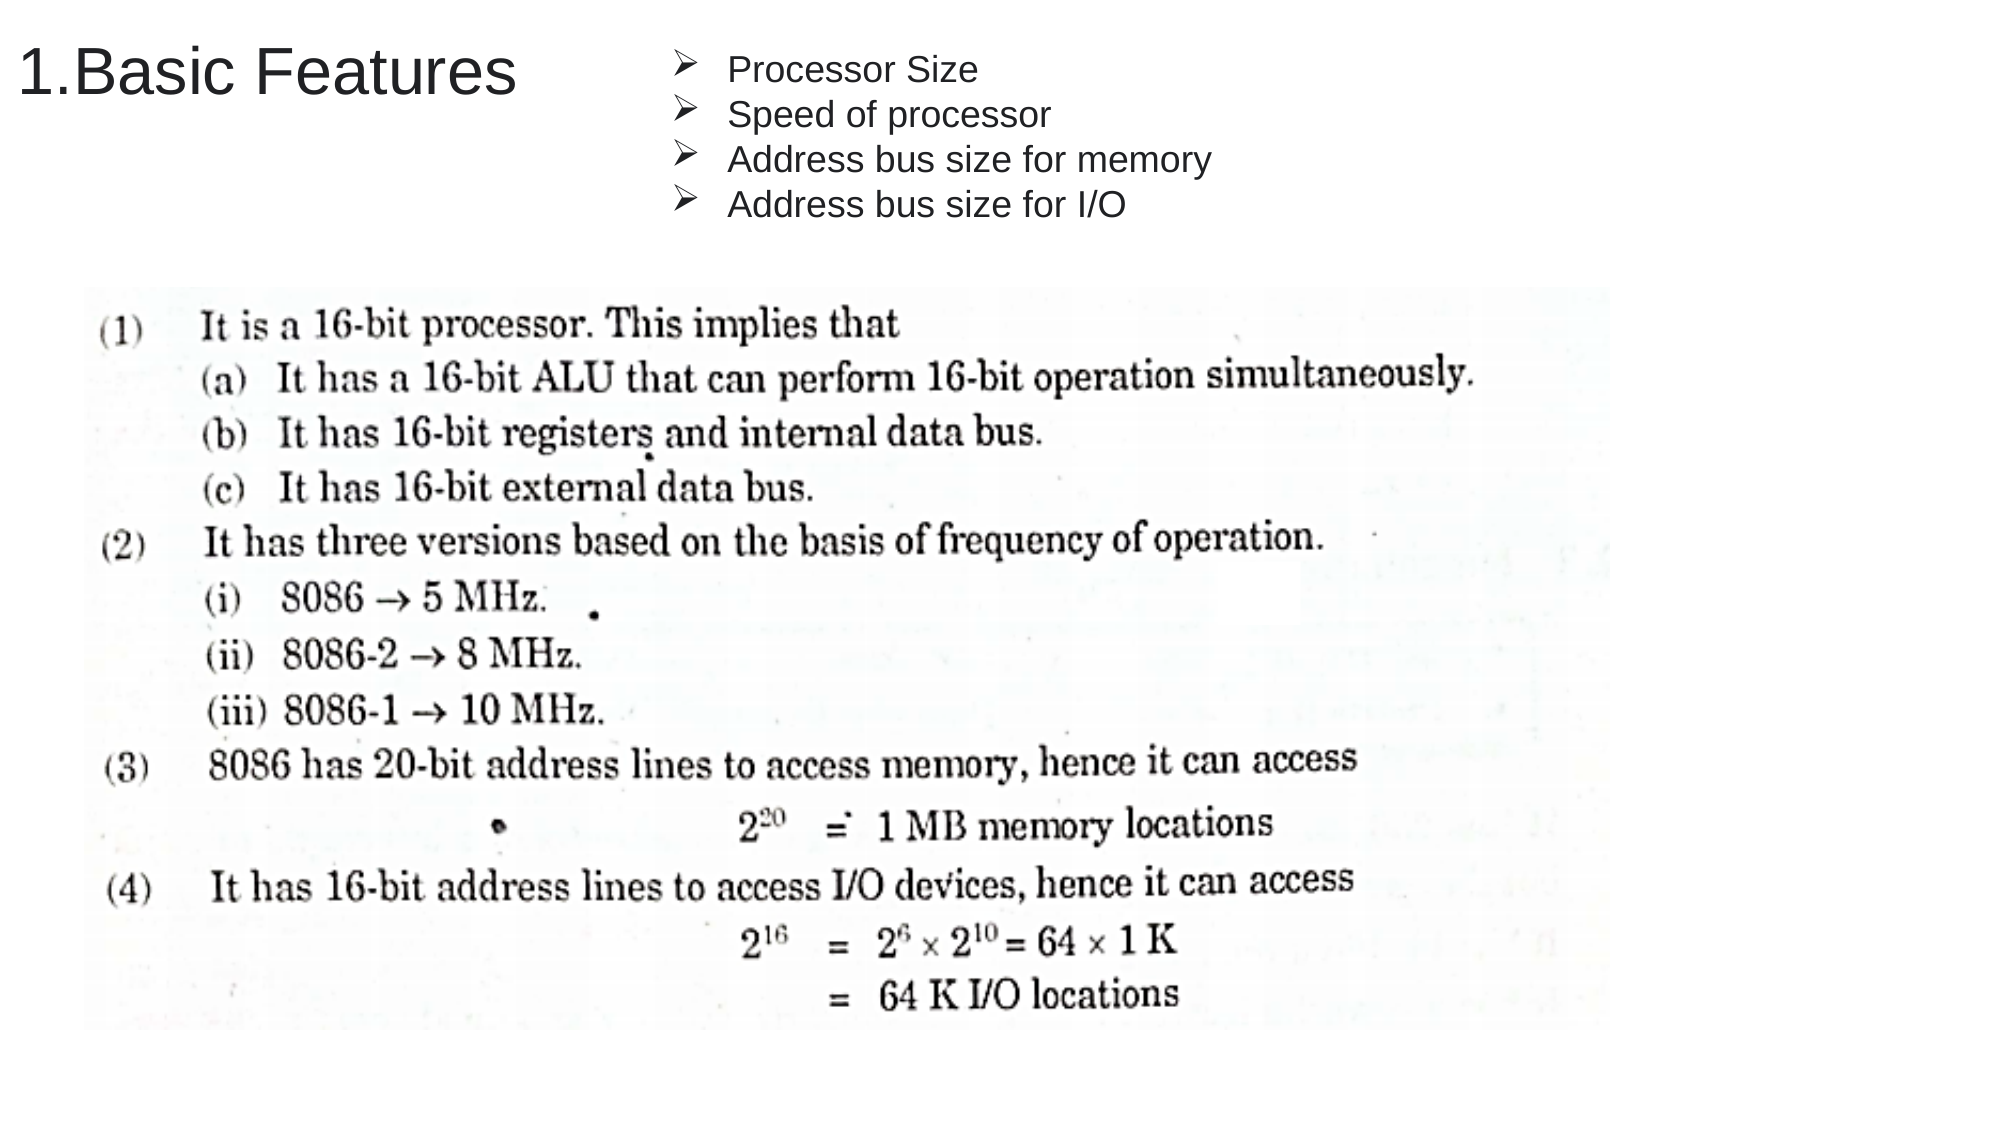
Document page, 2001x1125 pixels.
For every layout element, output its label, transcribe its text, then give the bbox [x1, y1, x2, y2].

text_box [84, 287, 1610, 1030]
text_box Basic Features [2, 20, 533, 116]
text_box Processor Size Speed of processor Address bus size for memory Address bus size for I/O [656, 37, 1744, 233]
